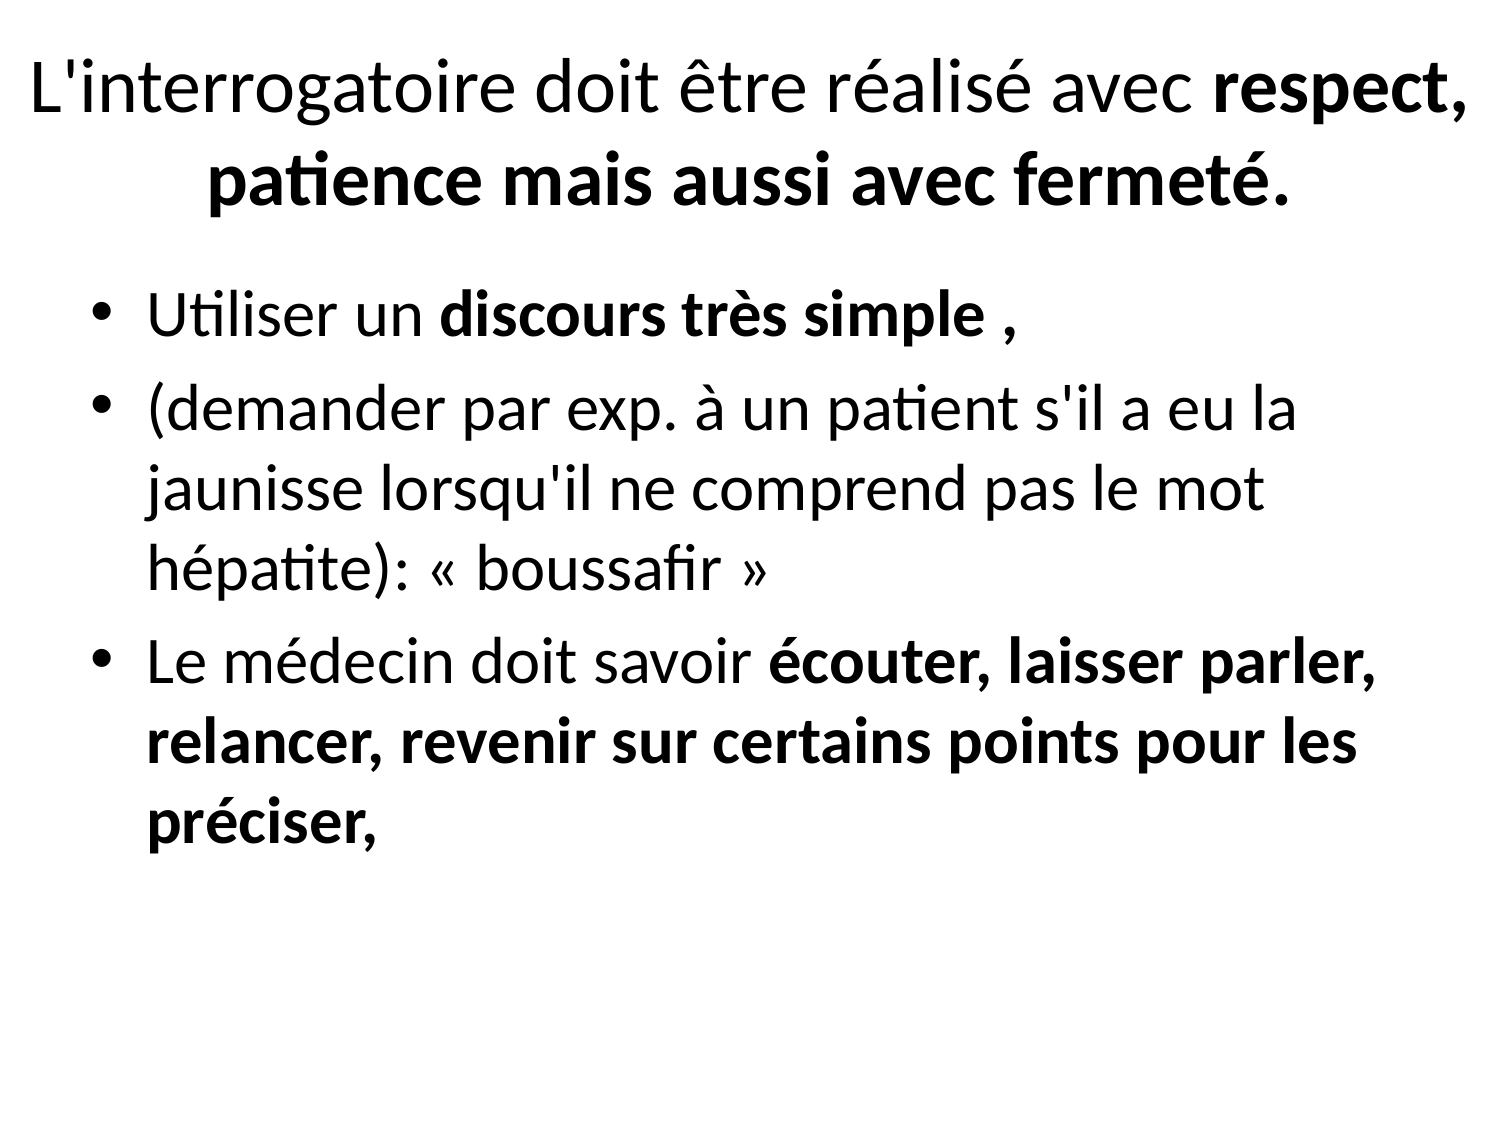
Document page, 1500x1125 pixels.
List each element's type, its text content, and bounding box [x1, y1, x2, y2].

list Utiliser un discours très simple , (demander par exp. à un patient s'il a eu la jaunisse lorsqu'il ne comprend pas le mot hépatite): « boussafir » Le médecin doit savoir écouter, laisser parler, relancer, revenir sur certains points pour les préciser, [75, 262, 1500, 1125]
title L'interrogatoire doit être réalisé avec respect, patience mais aussi avec fermeté. [0, 0, 1500, 256]
